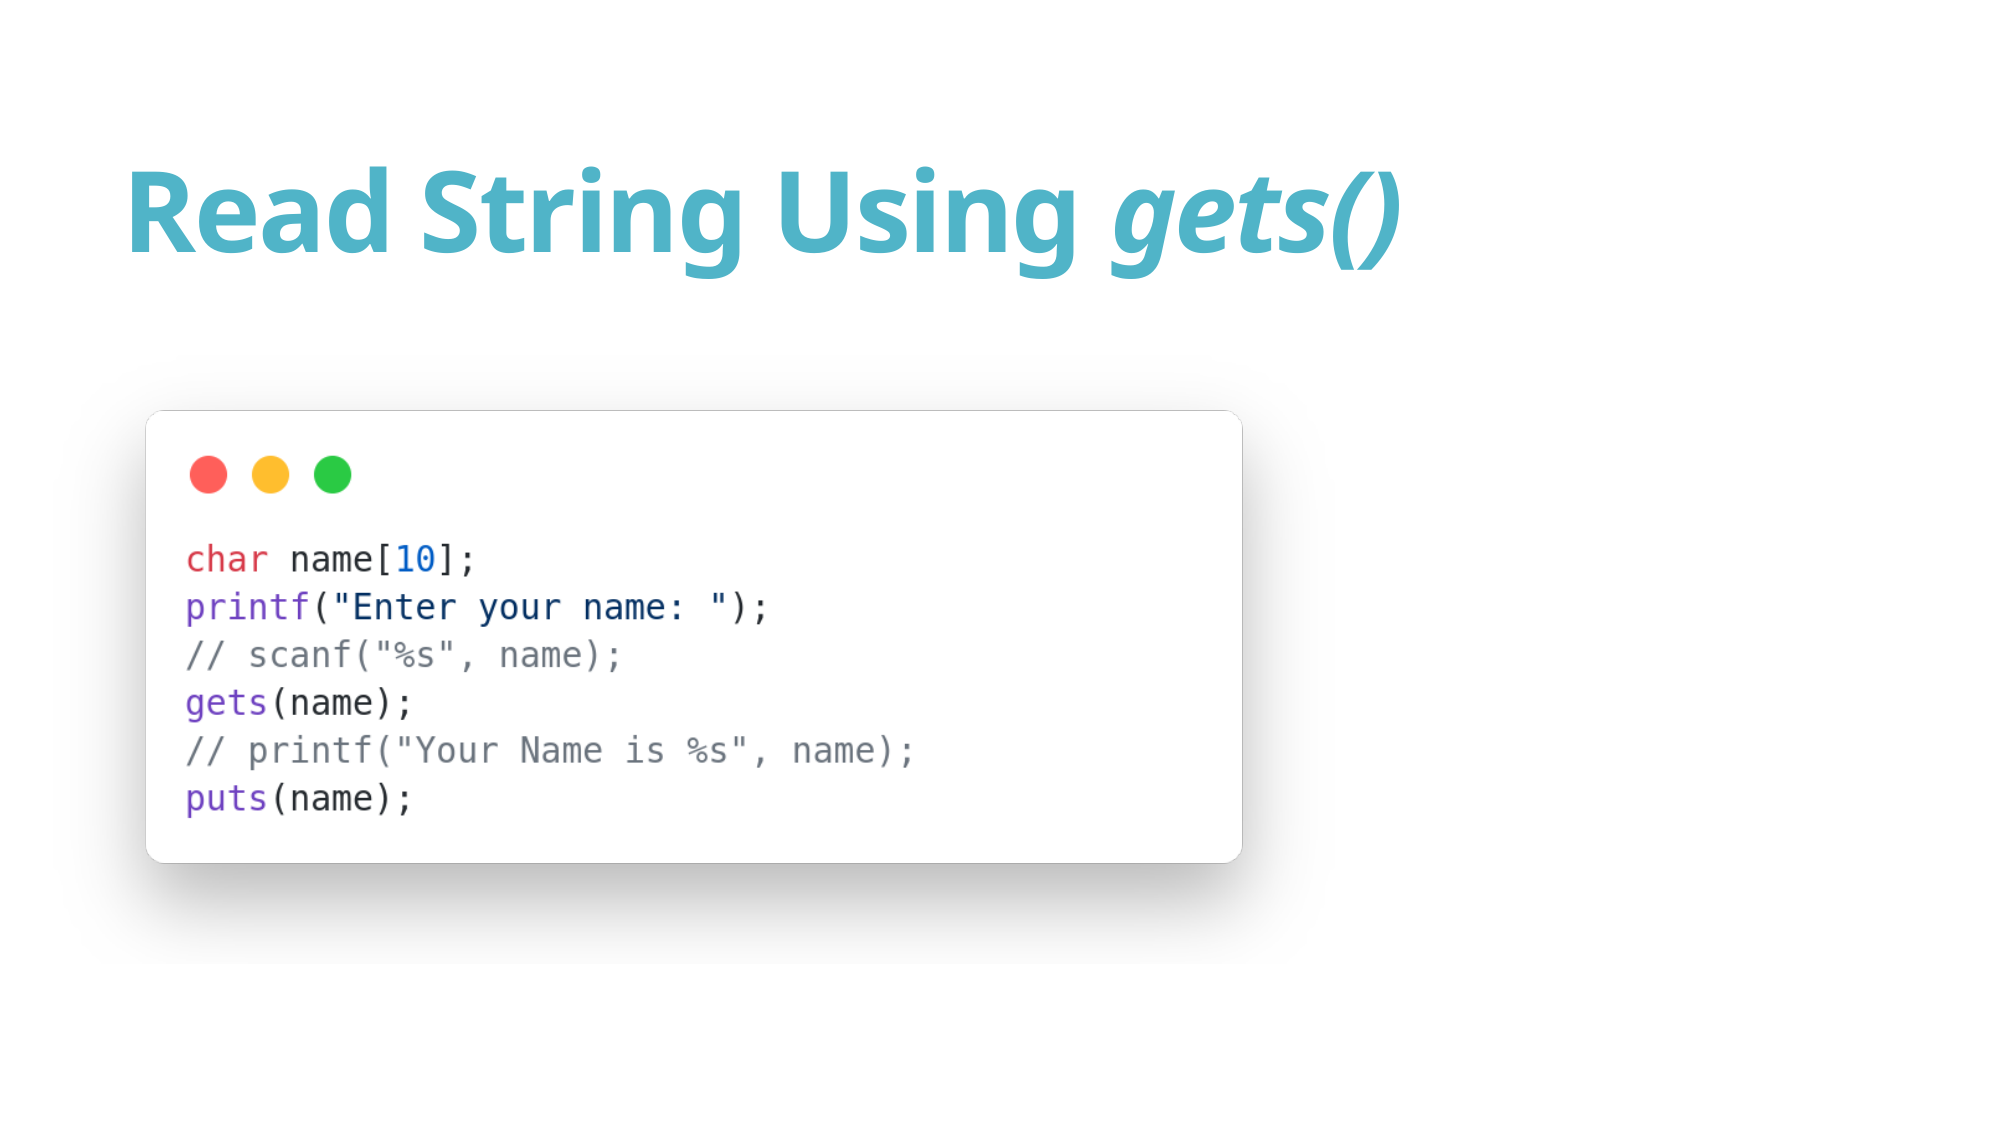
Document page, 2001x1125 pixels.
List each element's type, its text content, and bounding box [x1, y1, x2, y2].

title Read String Using gets() [107, 81, 1875, 354]
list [46, 310, 1342, 965]
